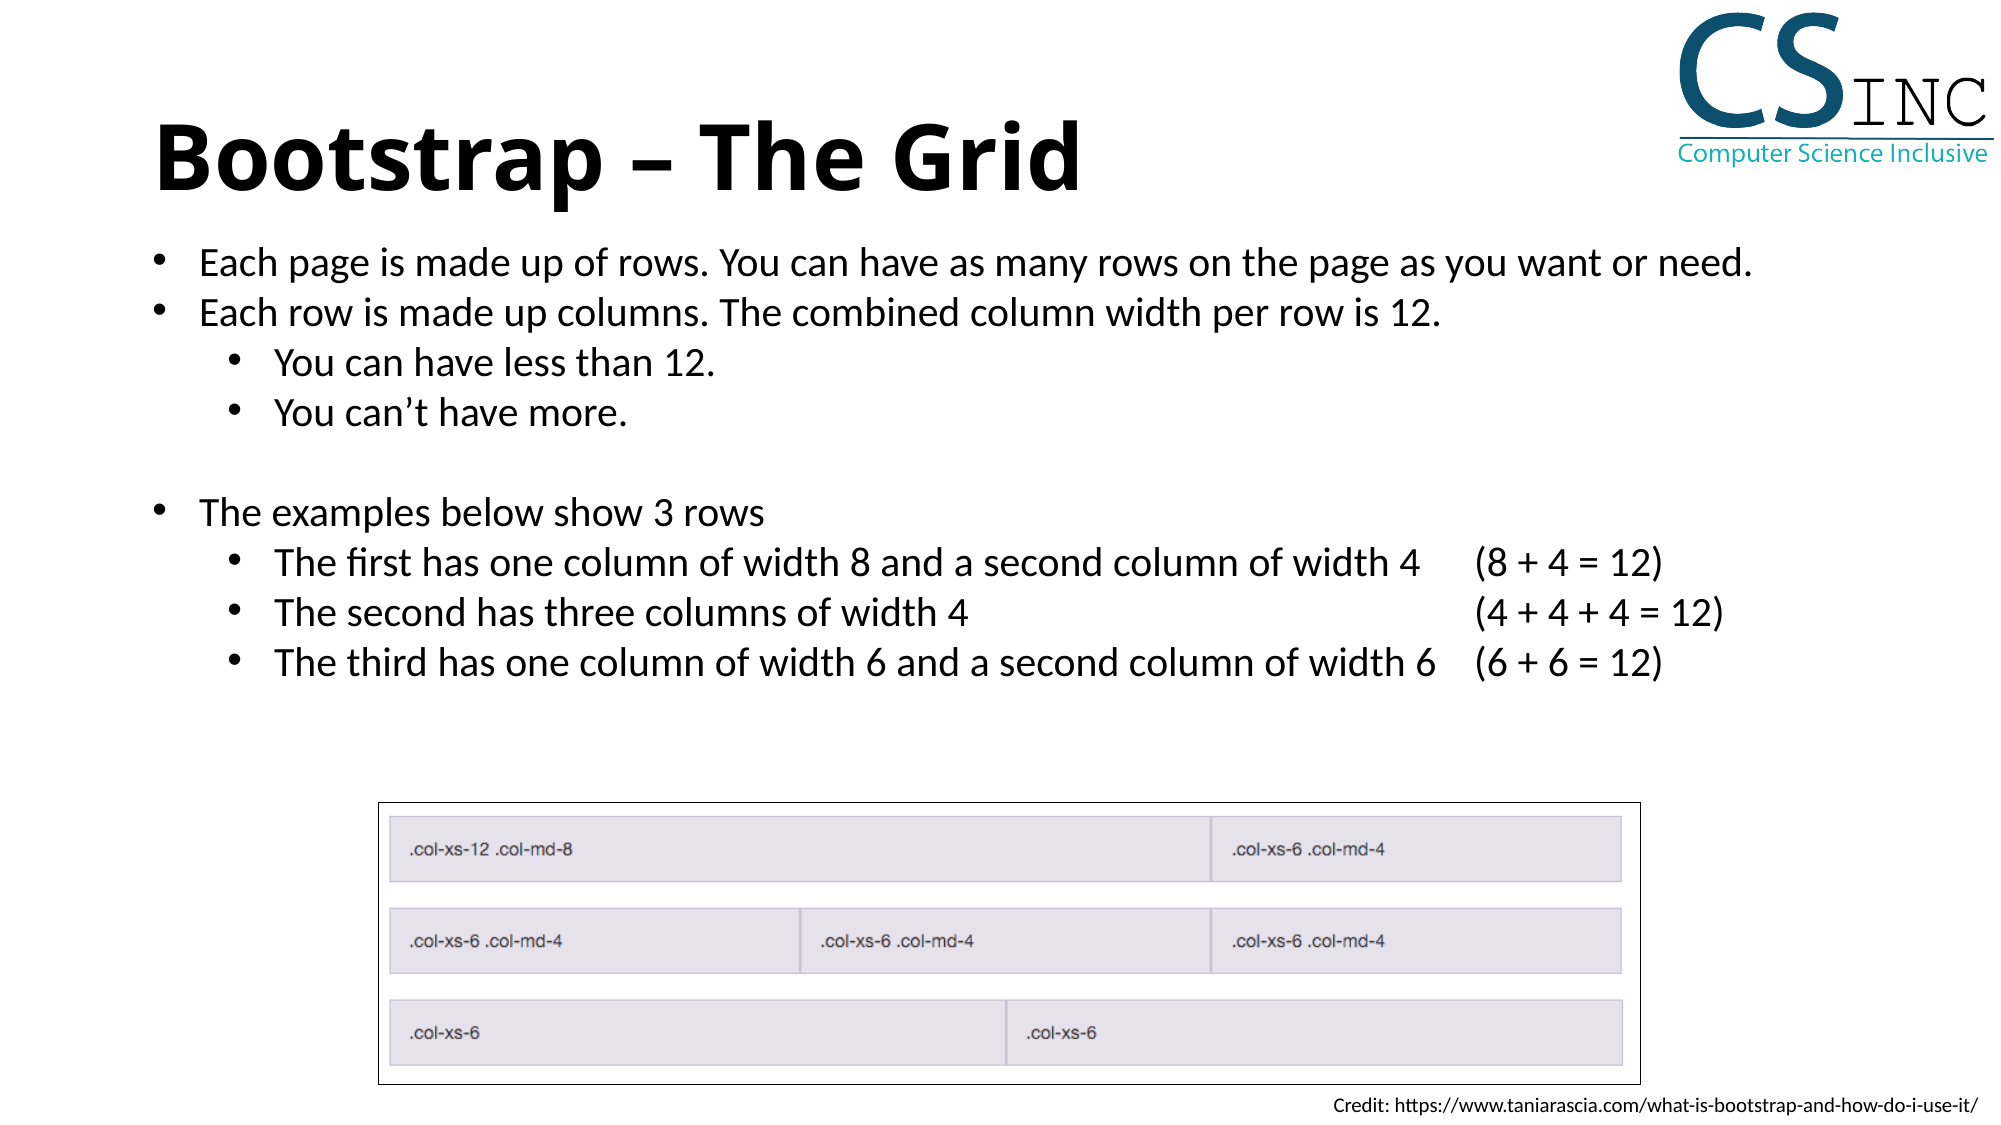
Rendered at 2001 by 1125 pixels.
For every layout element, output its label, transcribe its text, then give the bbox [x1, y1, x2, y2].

text_box Each page is made up of rows. You can have as many rows on the page as you want or need. Each row is made up columns. The combined column width per row is 12. You can have less than 12. You can’t have more. The examples below show 3 rows The first has one column of width 8 and a second column of width 4 (8 + 4 = 12) The second has three columns of width 4 (4 + 4 + 4 = 12) The third has one column of width 6 and a second column of width 6 (6 + 6 = 12) [137, 226, 1794, 742]
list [1666, 0, 2000, 188]
text_box [999, 562, 1050, 613]
picture [378, 802, 1641, 1085]
text_box Credit: https://www.taniarascia.com/what-is-bootstrap-and-how-do-i-use-it/ [1318, 1084, 1994, 1125]
title Bootstrap – The Grid [137, 93, 1667, 226]
text_box [975, 537, 1025, 588]
